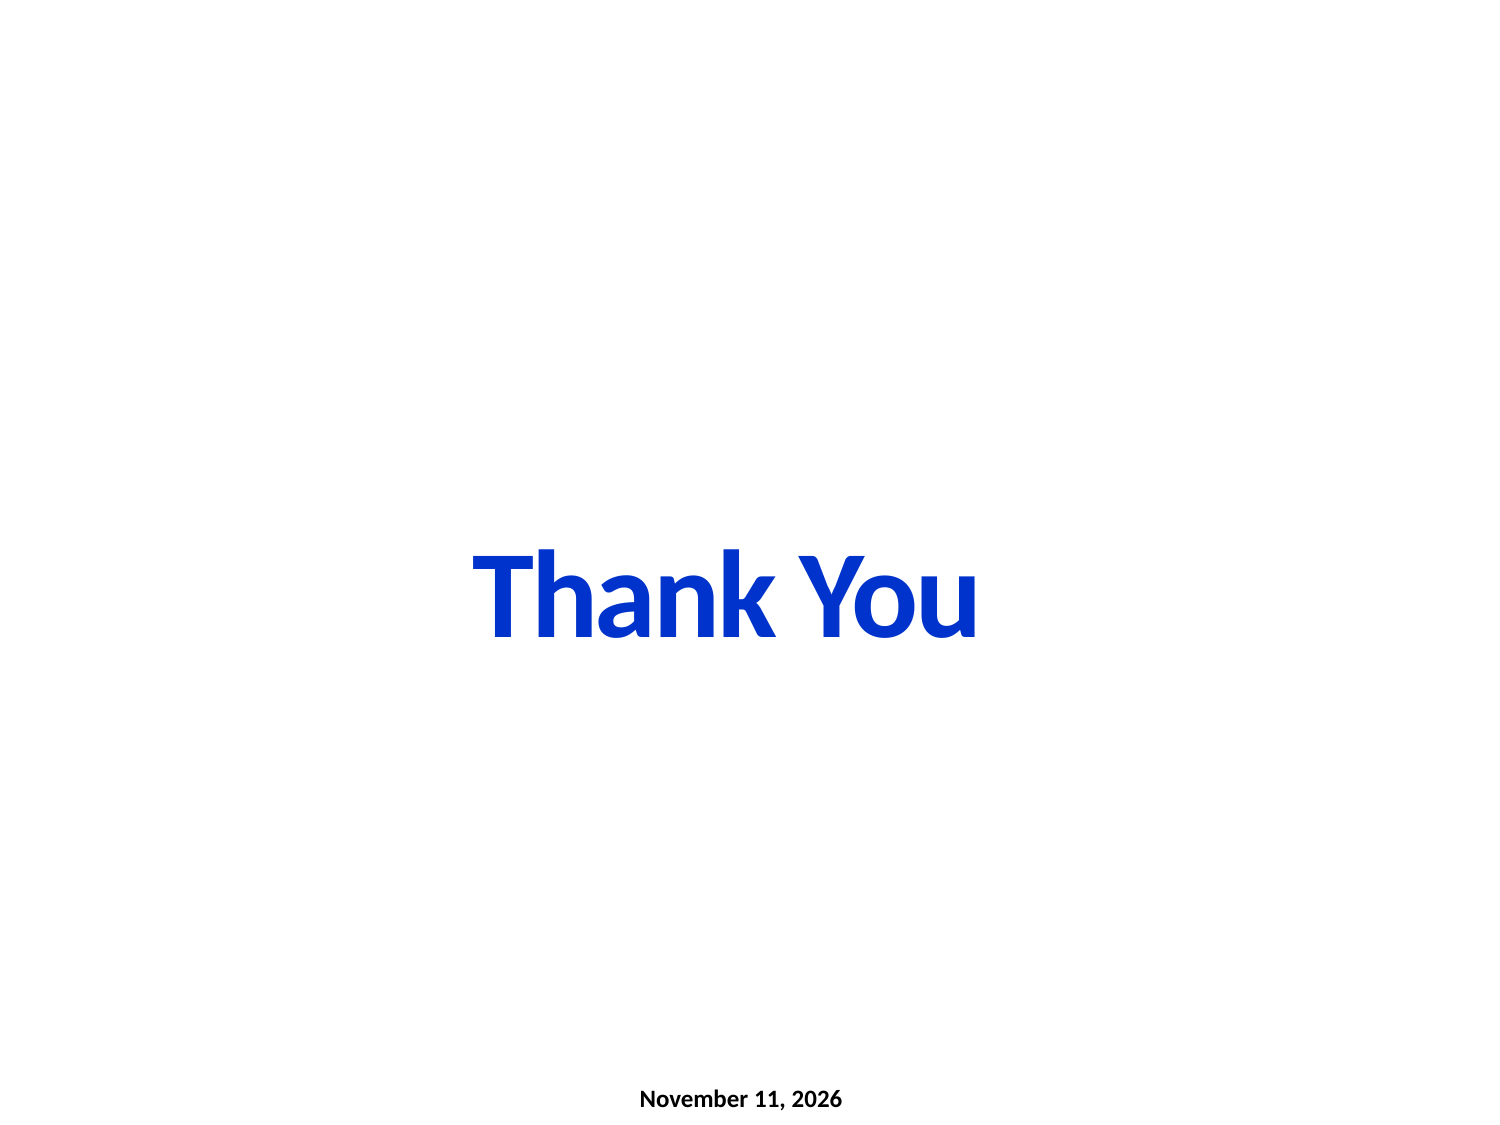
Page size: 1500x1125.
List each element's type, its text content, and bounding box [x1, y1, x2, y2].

text_box 20 February 2022 [624, 1074, 925, 1121]
title Thank You [225, 462, 1229, 713]
